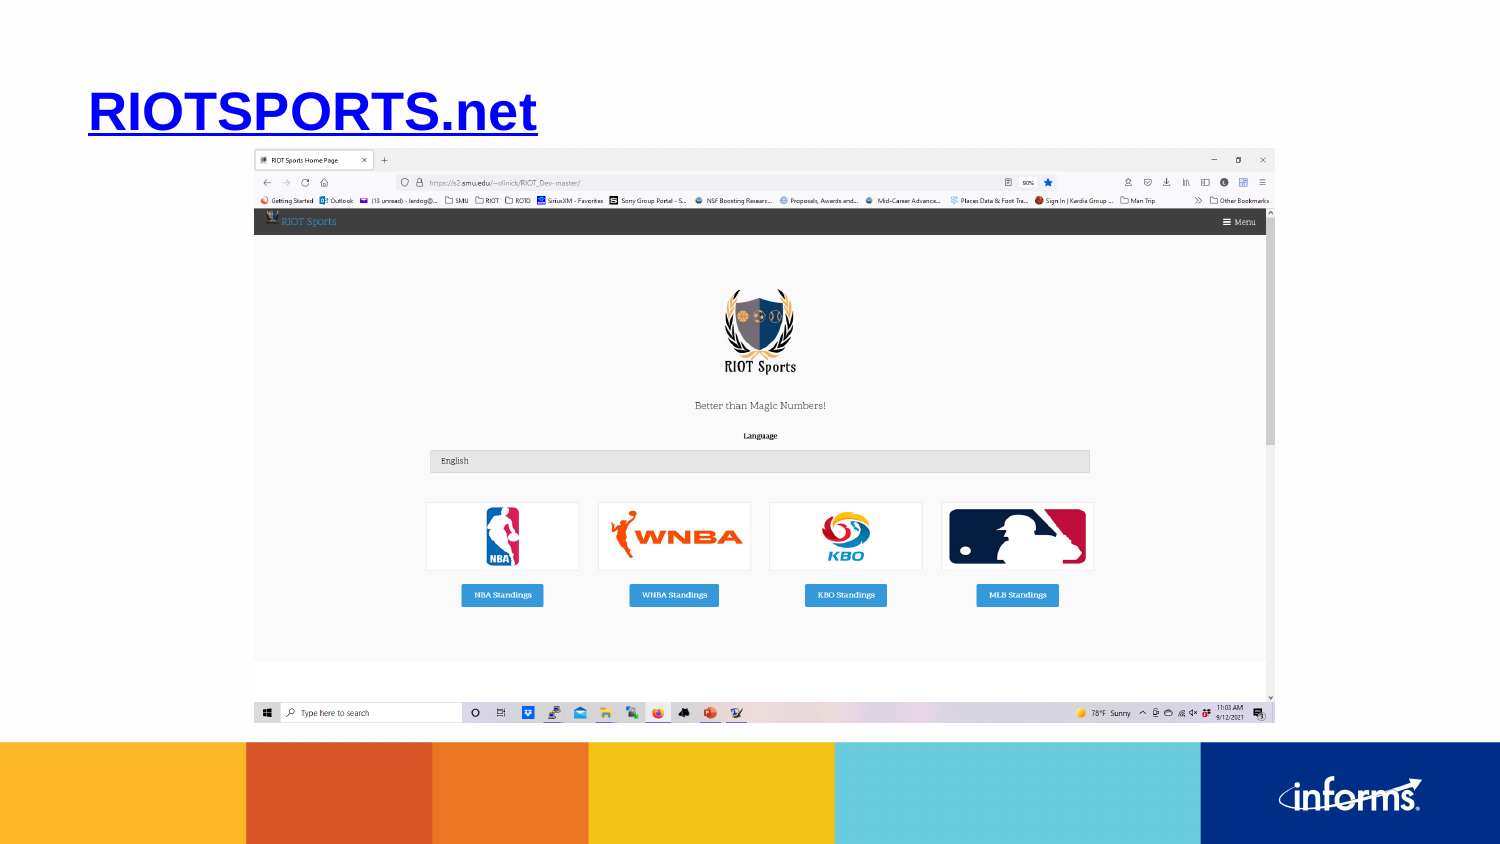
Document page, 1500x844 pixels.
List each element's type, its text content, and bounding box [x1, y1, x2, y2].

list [253, 148, 1275, 723]
picture [0, 0, 1500, 844]
title RIOTSPORTS.net [73, 59, 1419, 158]
